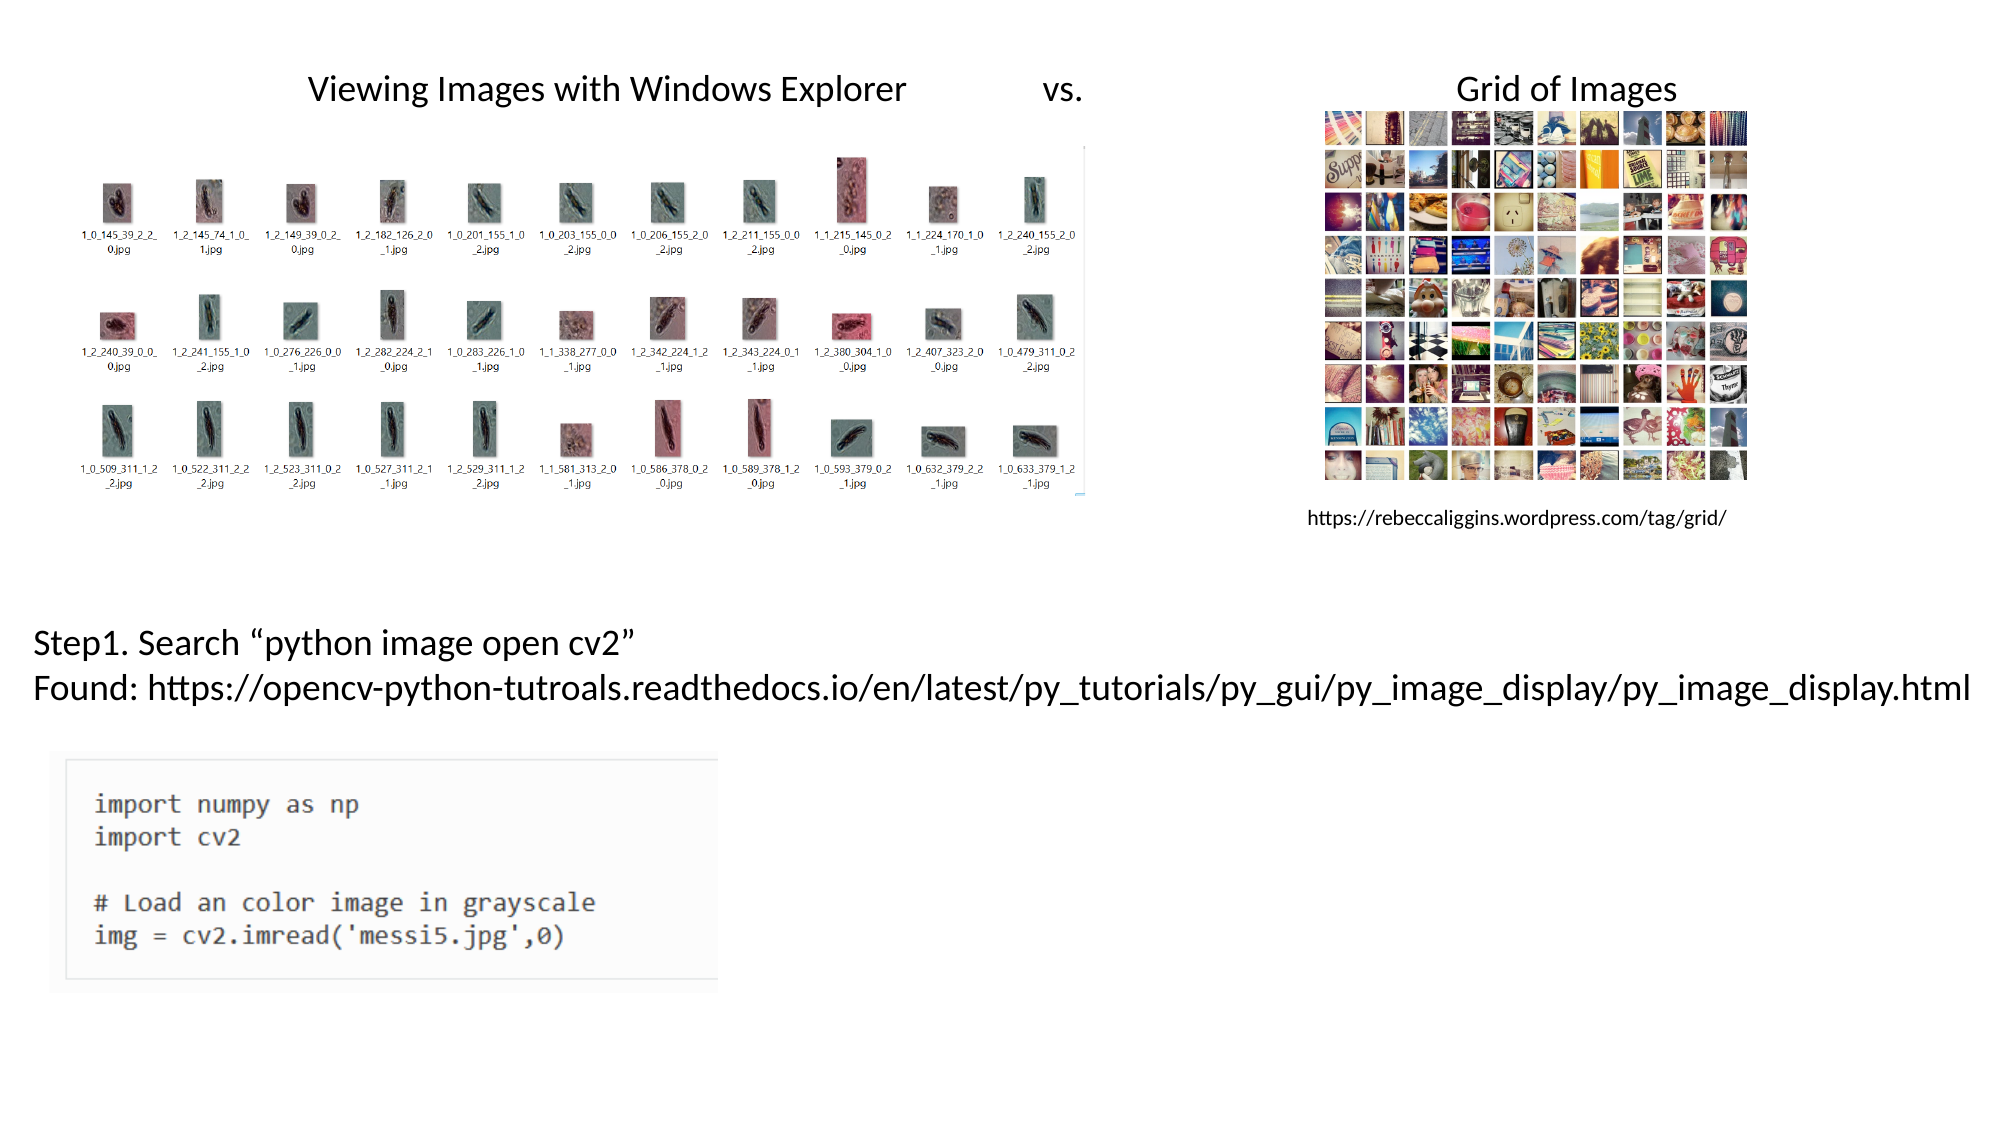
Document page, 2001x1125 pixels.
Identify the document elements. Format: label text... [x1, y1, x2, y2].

picture [1324, 111, 1747, 480]
text_box Viewing Images with Windows Explorer vs. Grid of Images [293, 56, 1696, 162]
text_box https://rebeccaliggins.wordpress.com/tag/grid/ [1292, 495, 1743, 537]
picture [80, 146, 1086, 496]
picture [49, 751, 718, 993]
text_box Step1. Search “python image open cv2” Found: https://opencv-python-tutroals.readthedocs.io/en/latest/py_tutorials/py_gui/py_image_display/py_image_display.html [18, 610, 1989, 761]
